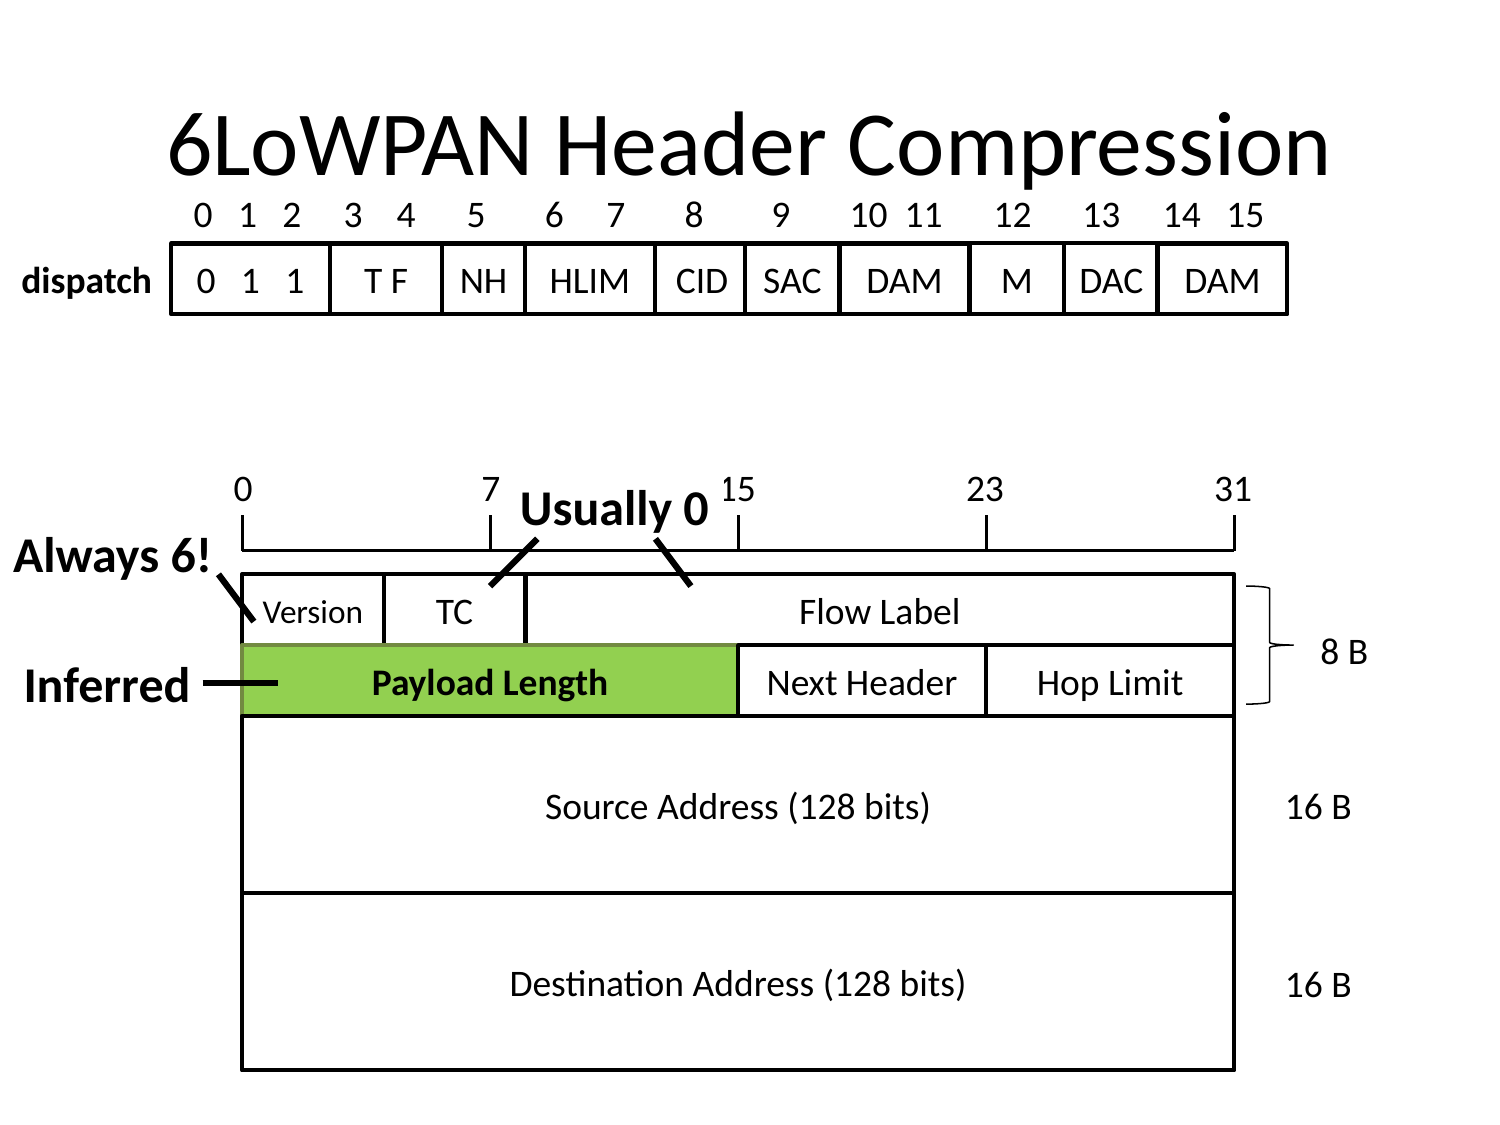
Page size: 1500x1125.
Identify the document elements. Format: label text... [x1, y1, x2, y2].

text_box Flow Label [523, 572, 1236, 643]
text_box DAM [838, 241, 972, 316]
text_box T F [328, 243, 440, 316]
text_box 16 B [1270, 952, 1368, 1012]
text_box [655, 538, 692, 587]
title 6LoWPAN Header Compression [75, 45, 1425, 233]
text_box 8 B [1305, 619, 1384, 680]
text_box DAM [1155, 243, 1289, 316]
text_box Next Header [736, 643, 984, 714]
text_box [489, 538, 538, 587]
text_box Destination Address (128 bits) [240, 891, 1236, 1072]
text_box 7 [466, 456, 516, 516]
text_box 0 1 2 3 4 5 6 7 8 9 10 11 12 13 14 15 [178, 182, 1319, 243]
text_box Version [240, 572, 382, 643]
text_box dispatch [6, 248, 176, 309]
text_box 15 [703, 456, 771, 516]
text_box Always 6! [0, 515, 227, 590]
text_box Inferred [8, 645, 206, 720]
text_box 0 [218, 456, 268, 516]
text_box 16 B [1270, 775, 1368, 835]
text_box CID [653, 243, 743, 316]
text_box TC [382, 572, 523, 643]
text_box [218, 573, 255, 622]
text_box [1246, 585, 1295, 705]
text_box Payload Length [240, 643, 736, 714]
text_box Hop Limit [984, 643, 1236, 714]
text_box NH [440, 243, 523, 316]
text_box DAC [1066, 243, 1155, 316]
text_box 23 [951, 456, 1019, 516]
text_box 31 [1199, 456, 1268, 516]
text_box Usually 0 [505, 467, 724, 543]
text_box 0 1 1 [169, 241, 328, 316]
text_box M [972, 243, 1066, 316]
text_box Source Address (128 bits) [240, 714, 1236, 891]
text_box HLIM [523, 243, 653, 316]
text_box SAC [743, 243, 838, 316]
